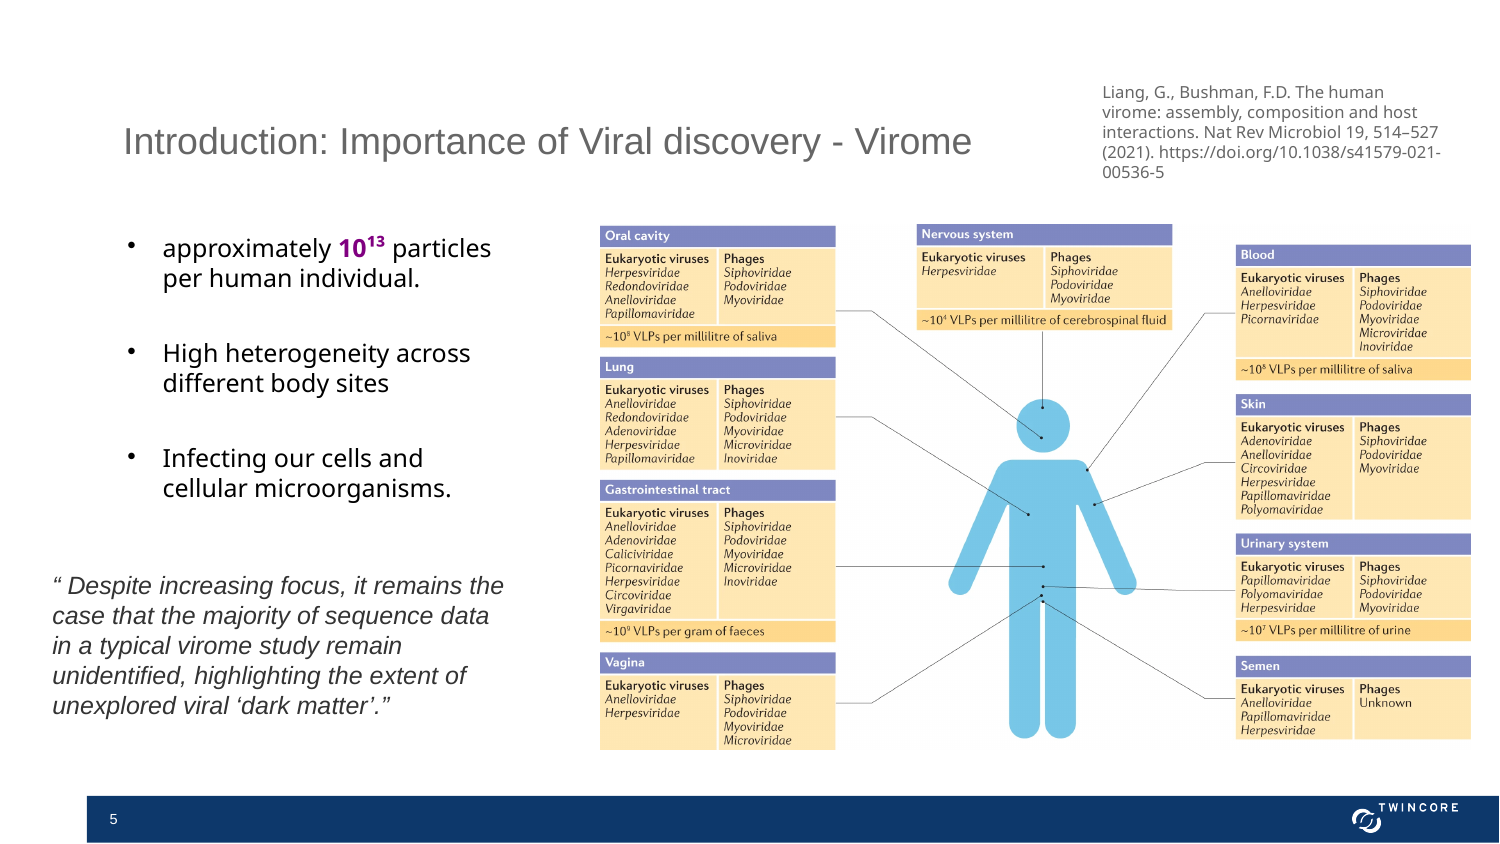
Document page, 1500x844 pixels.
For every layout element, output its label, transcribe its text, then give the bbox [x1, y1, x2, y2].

text_box “ Despite increasing focus, it remains the case that the majority of sequence data in a typical virome study remain unidentified, highlighting the extent of unexplored viral ‘dark matter’.” [37, 562, 525, 717]
picture [599, 224, 1471, 750]
picture [1352, 803, 1458, 833]
text_box Liang, G., Bushman, F.D. The human virome: assembly, composition and host interactions. Nat Rev Microbiol 19, 514–527 (2021). https://doi.org/10.1038/s41579-021-00536-5 [1087, 75, 1462, 205]
text_box approximately 10¹³ particles per human individual. High heterogeneity across different body sites Infecting our cells and cellular microorganisms. [112, 224, 525, 562]
